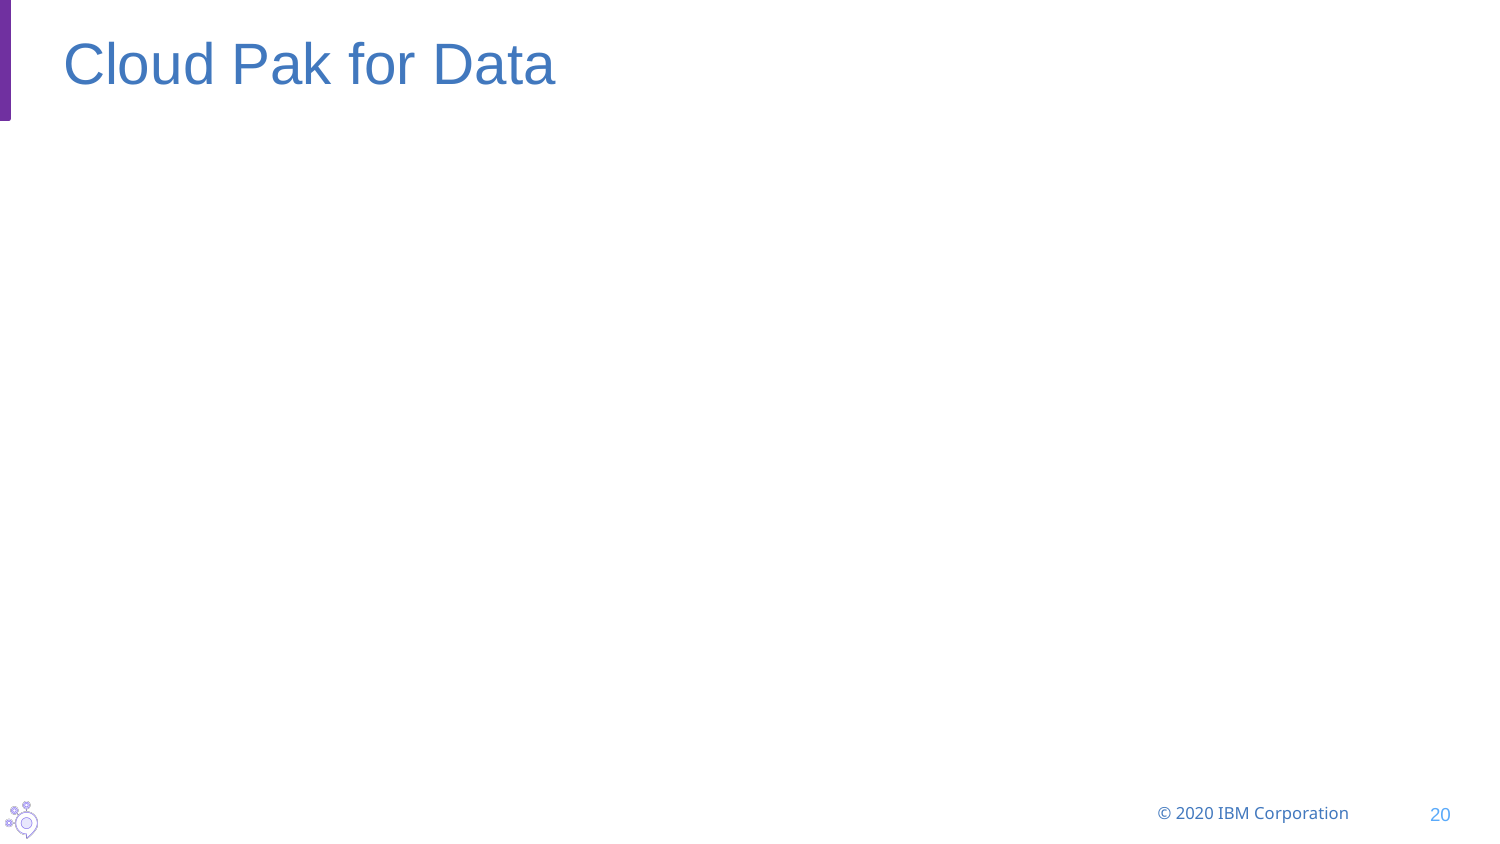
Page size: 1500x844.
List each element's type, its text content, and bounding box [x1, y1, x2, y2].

slide_number 20 [1400, 791, 1467, 837]
title Cloud Pak for Data [47, 6, 1426, 116]
picture [5, 801, 38, 839]
